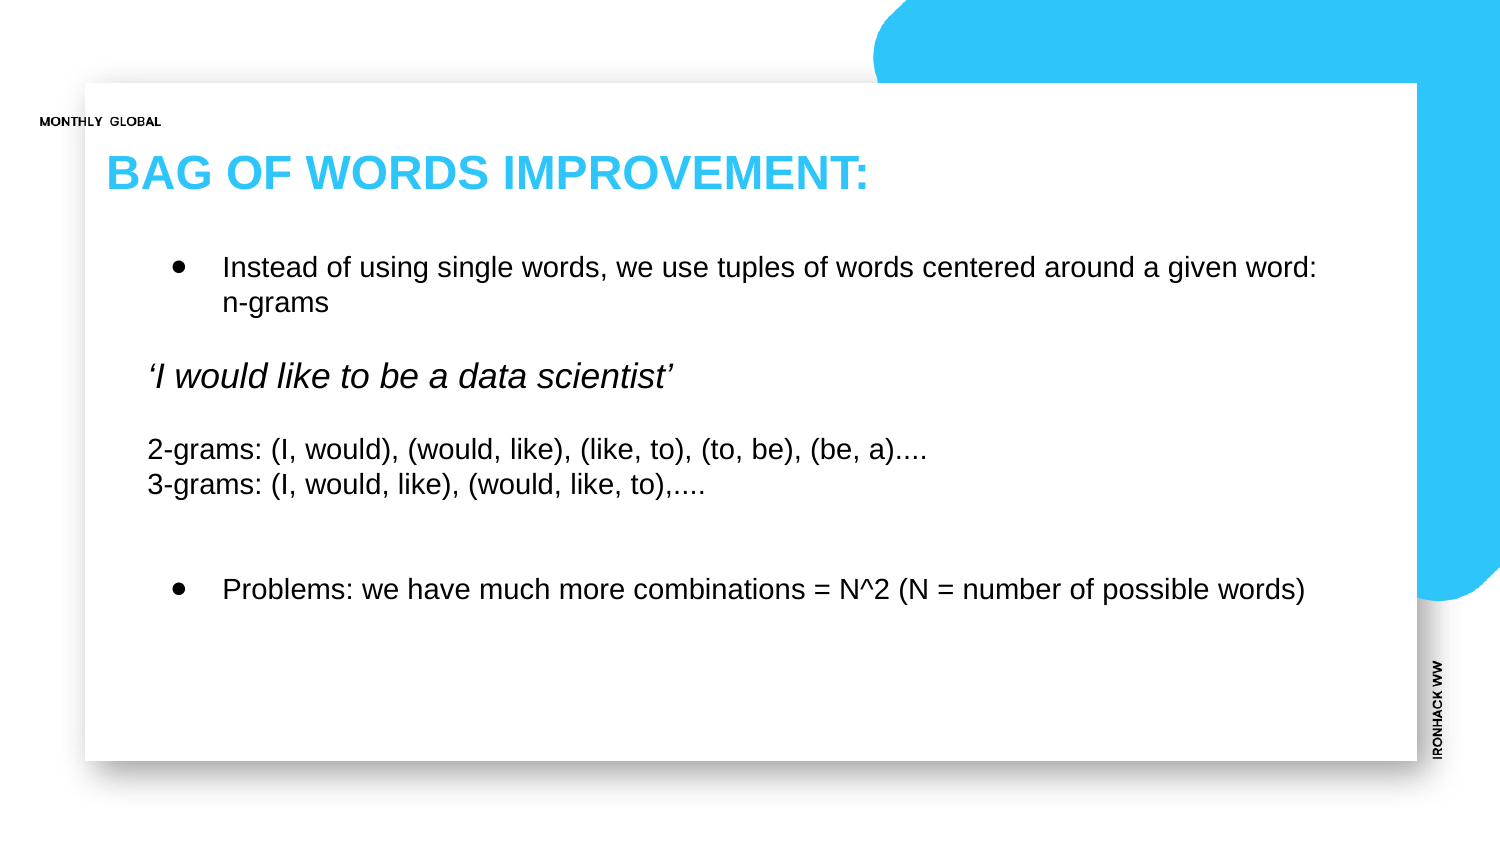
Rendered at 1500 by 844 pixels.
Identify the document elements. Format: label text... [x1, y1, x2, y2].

picture [0, 0, 1500, 844]
text_box Instead of using single words, we use tuples of words centered around a given word: n-grams ‘I would like to be a data scientist’ 2-grams: (I, would), (would, like), (like, to), (to, be), (be, a).... 3-grams: (I, would, like), (would, like, to),.... Problems: we have much more combinations = N^2 (N = number of possible words) [132, 233, 1367, 621]
title BAG OF WORDS IMPROVEMENT: [91, 126, 1489, 221]
